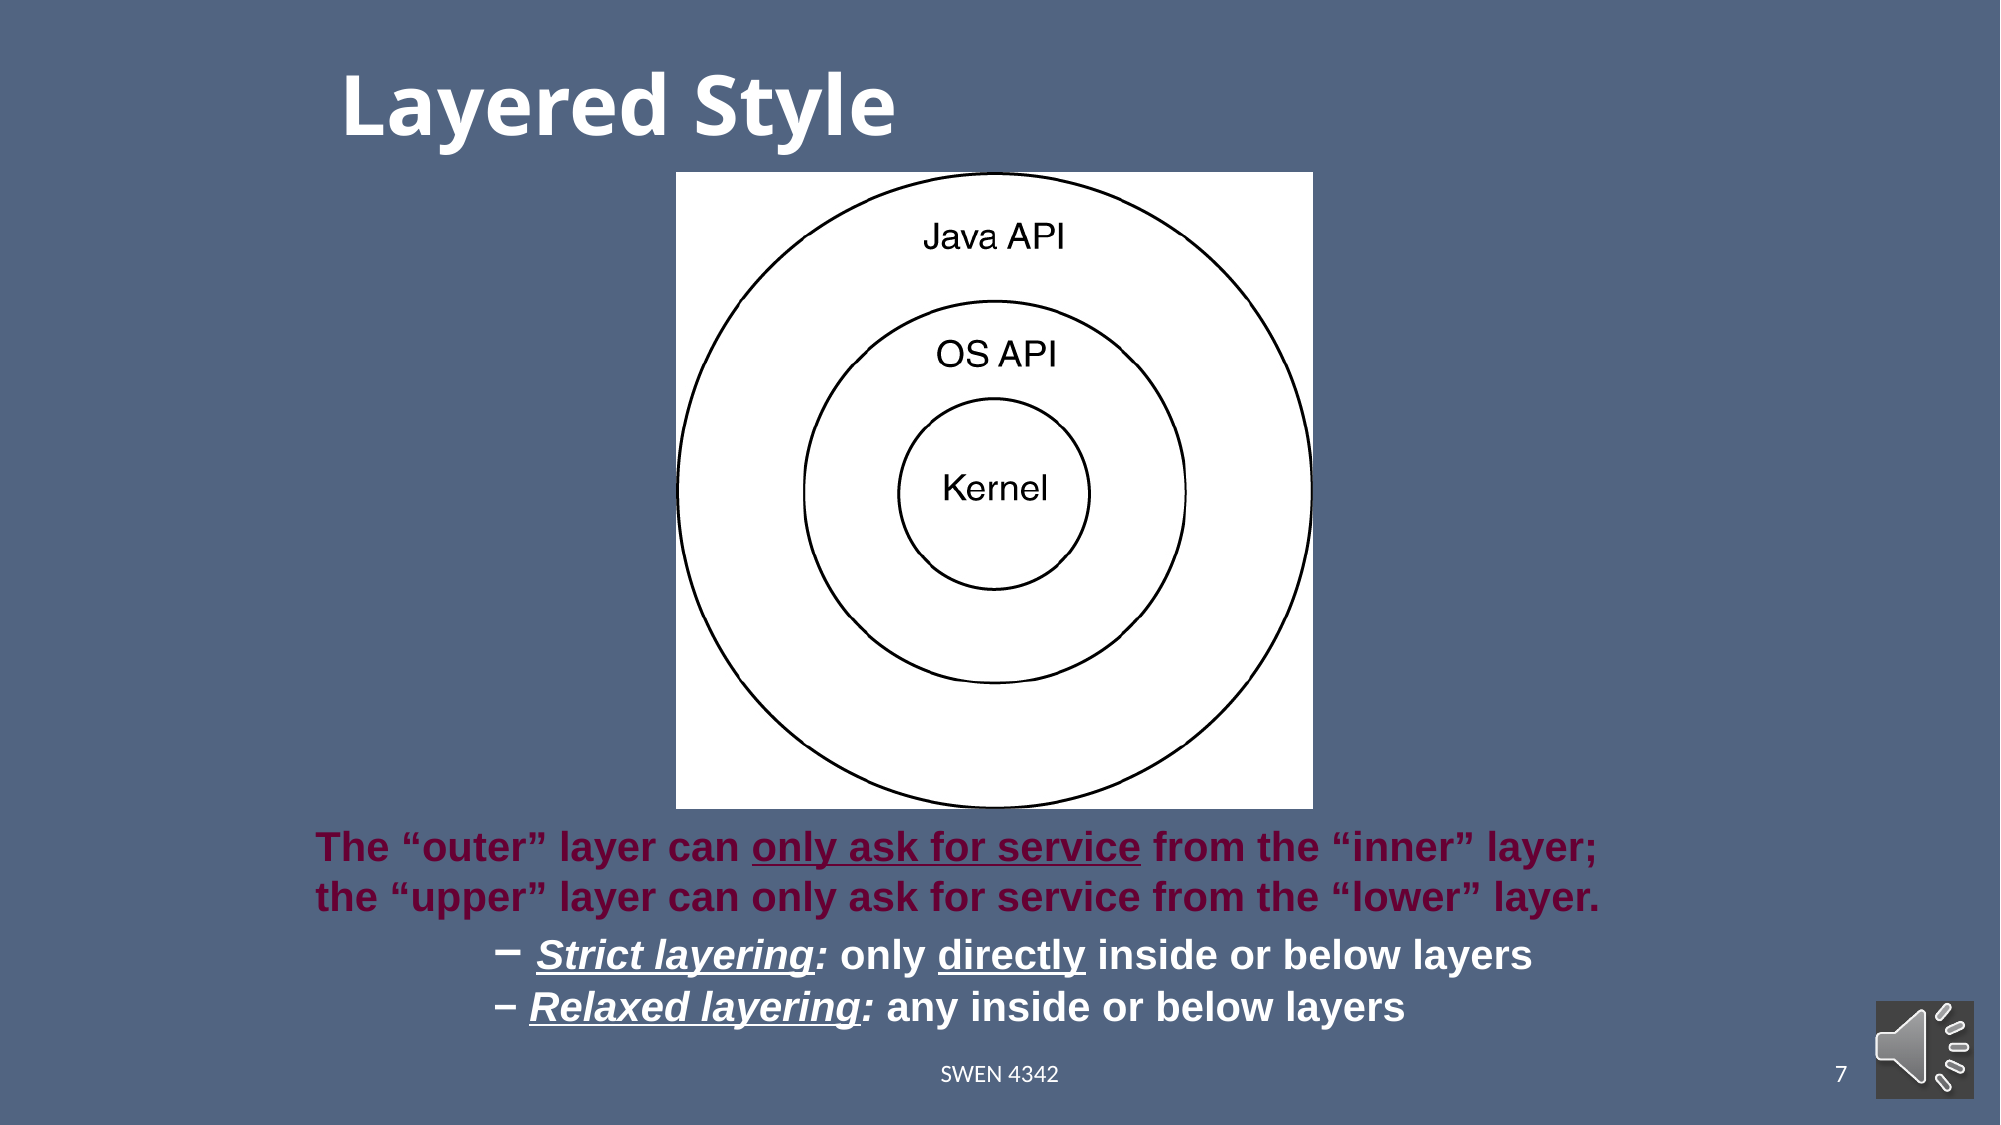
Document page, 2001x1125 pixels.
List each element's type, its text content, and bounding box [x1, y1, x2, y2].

text_box The “outer” layer can only ask for service from the “inner” layer; the “upper” layer can only ask for service from the “lower” layer. − Strict layering: only directly inside or below layers − Relaxed layering: any inside or below layers [300, 812, 1625, 1038]
slide_number 7 [1412, 1042, 1863, 1103]
picture [1874, 999, 1975, 1100]
footer SWEN 4342 [662, 1042, 1338, 1103]
title Layered Style [324, 37, 1675, 180]
picture [676, 172, 1313, 809]
